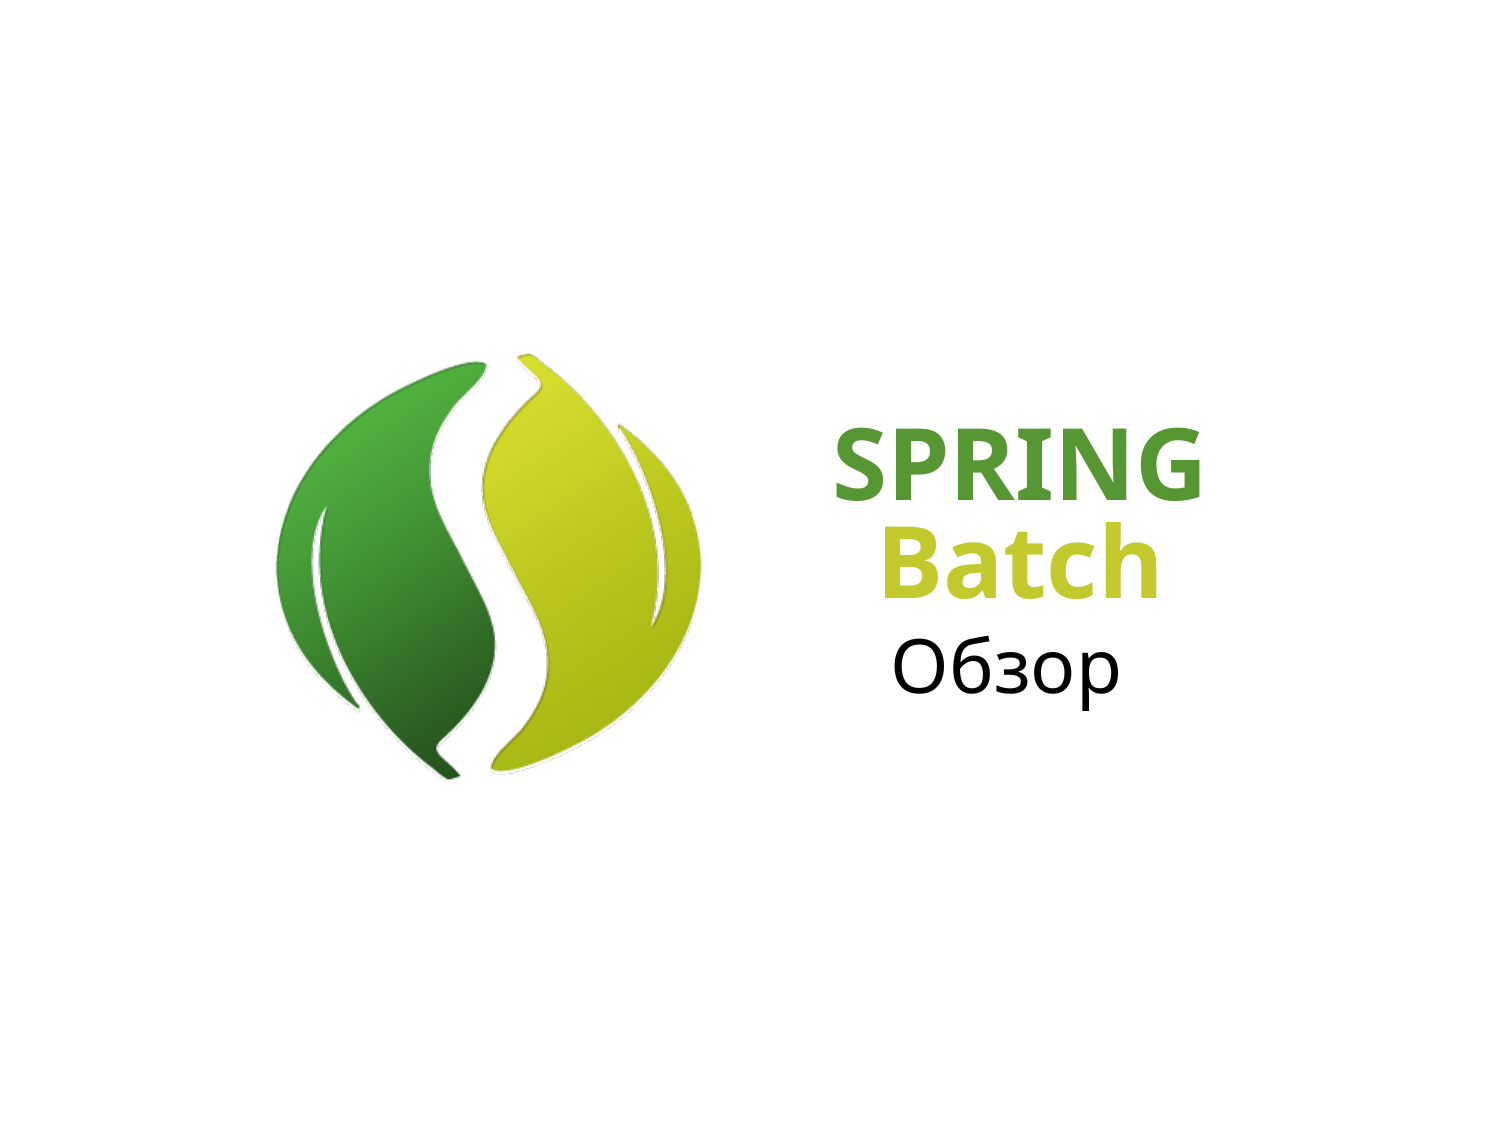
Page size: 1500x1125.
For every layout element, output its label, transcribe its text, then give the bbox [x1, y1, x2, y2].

picture [264, 342, 711, 790]
text_box Batch [861, 491, 1180, 627]
text_box Обзор [876, 610, 1138, 716]
text_box SPRING [817, 393, 1224, 528]
